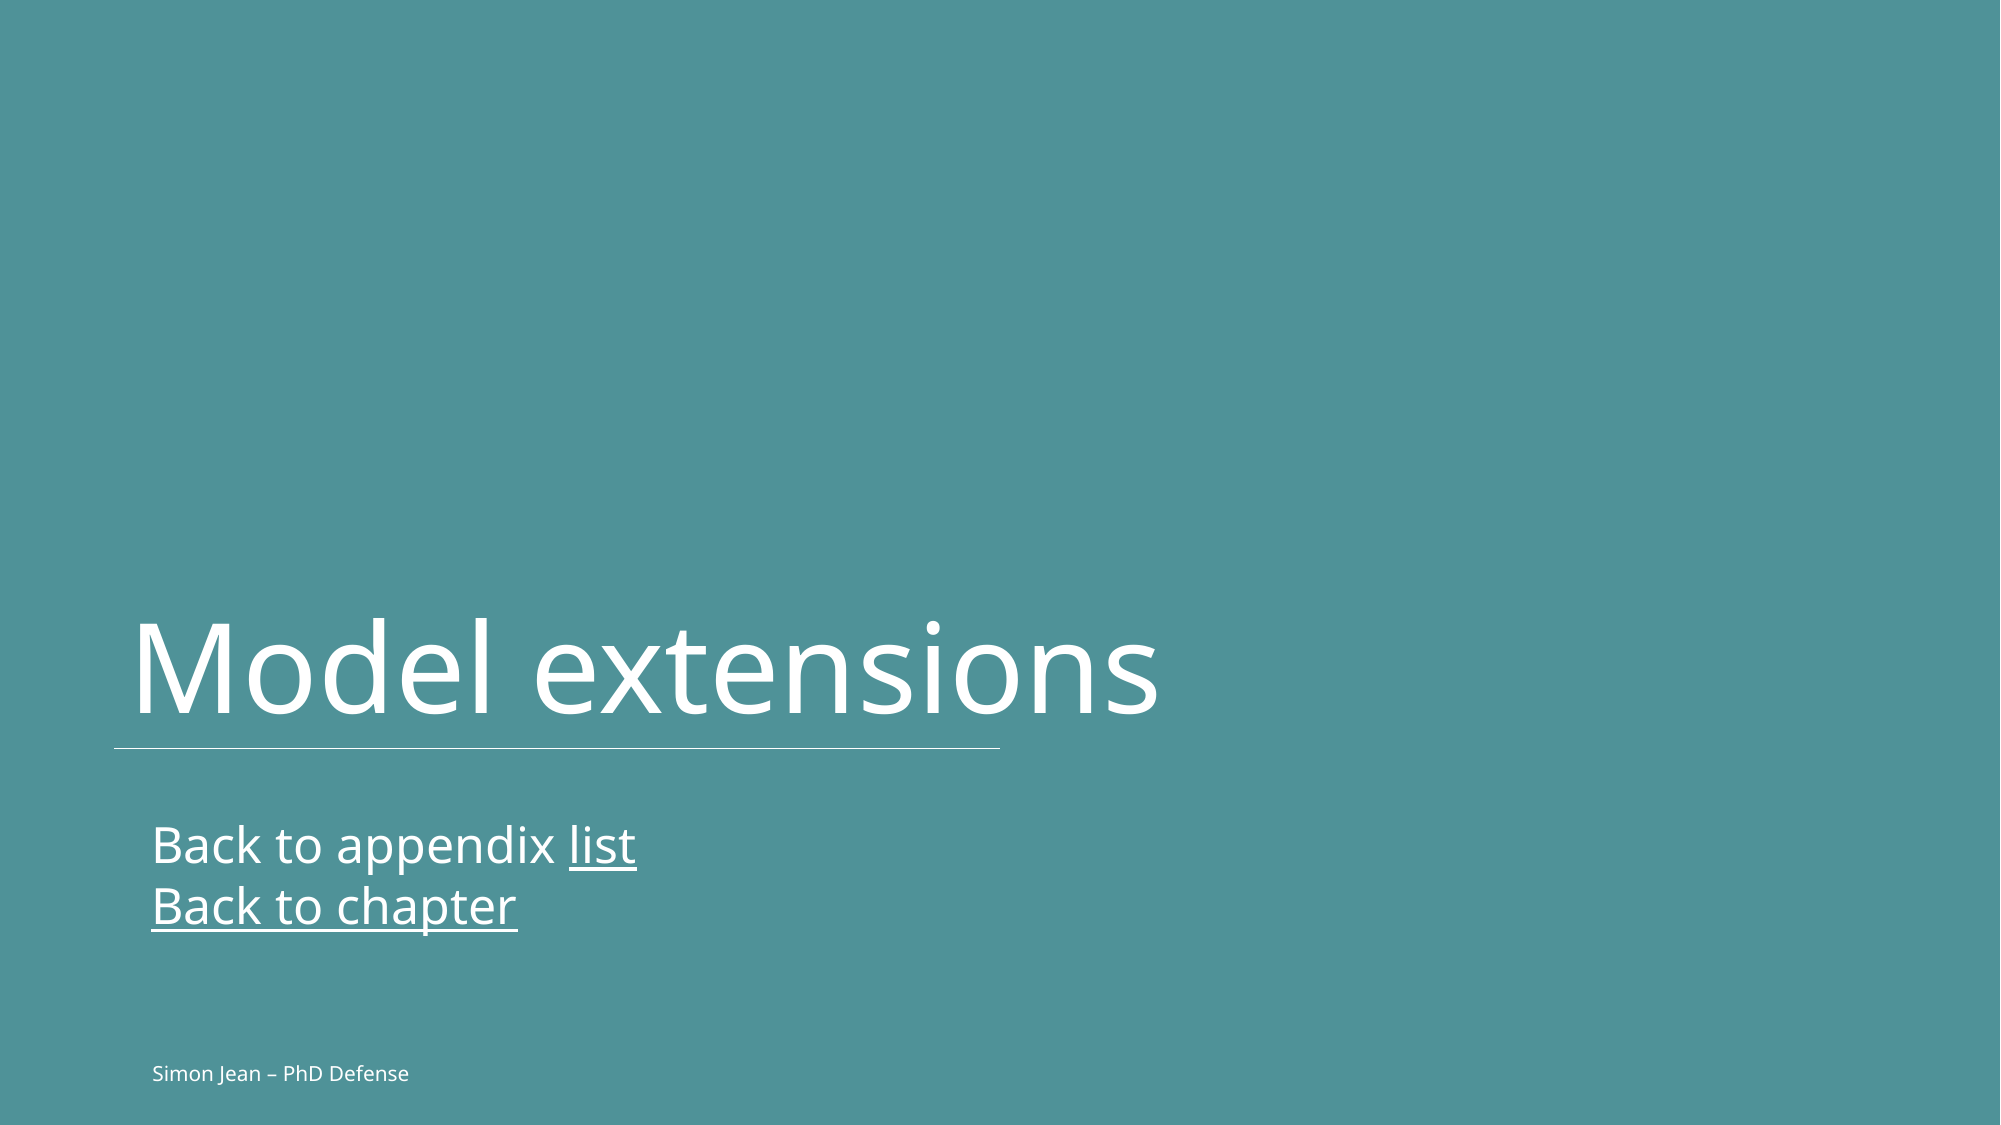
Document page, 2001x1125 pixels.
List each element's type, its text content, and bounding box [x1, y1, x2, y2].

list Back to appendix list Back to chapter [136, 752, 1862, 999]
title Model extensions [114, 280, 1862, 749]
slide_number Simon Jean – PhD Defense [137, 1042, 588, 1103]
